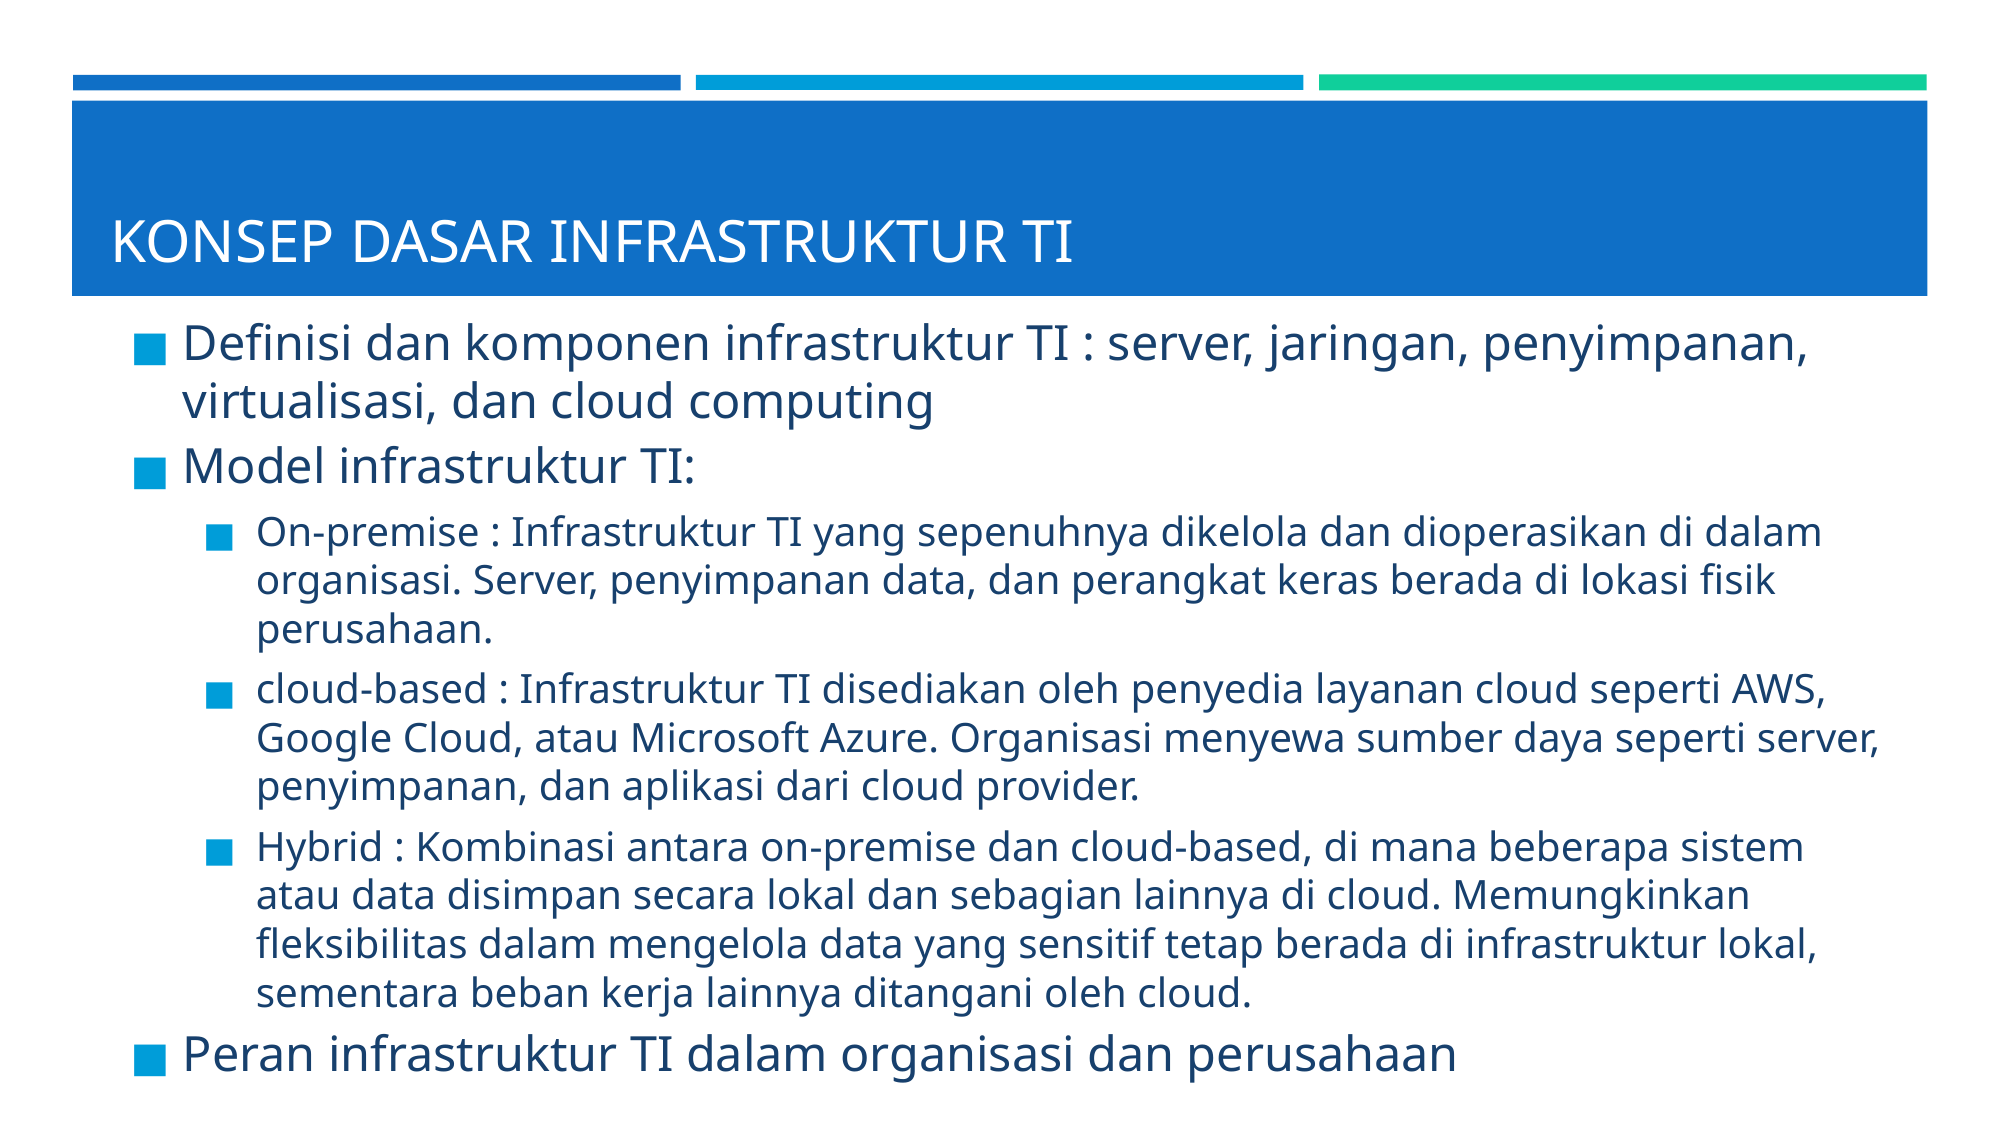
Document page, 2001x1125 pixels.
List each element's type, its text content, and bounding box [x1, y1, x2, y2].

list Definisi dan komponen infrastruktur TI : server, jaringan, penyimpanan, virtualisasi, dan cloud computing Model infrastruktur TI: On-premise : Infrastruktur TI yang sepenuhnya dikelola dan dioperasikan di dalam organisasi. Server, penyimpanan data, dan perangkat keras berada di lokasi fisik perusahaan. cloud-based : Infrastruktur TI disediakan oleh penyedia layanan cloud seperti AWS, Google Cloud, atau Microsoft Azure. Organisasi menyewa sumber daya seperti server, penyimpanan, dan aplikasi dari cloud provider. Hybrid : Kombinasi antara on-premise dan cloud-based, di mana beberapa sistem atau data disimpan secara lokal dan sebagian lainnya di cloud. Memungkinkan fleksibilitas dalam mengelola data yang sensitif tetap berada di infrastruktur lokal, sementara beban kerja lainnya ditangani oleh cloud. Peran infrastruktur TI dalam organisasi dan perusahaan [95, 301, 1905, 1091]
title KONSEP DASAR INFRASTRUKTUR TI [95, 115, 1905, 282]
